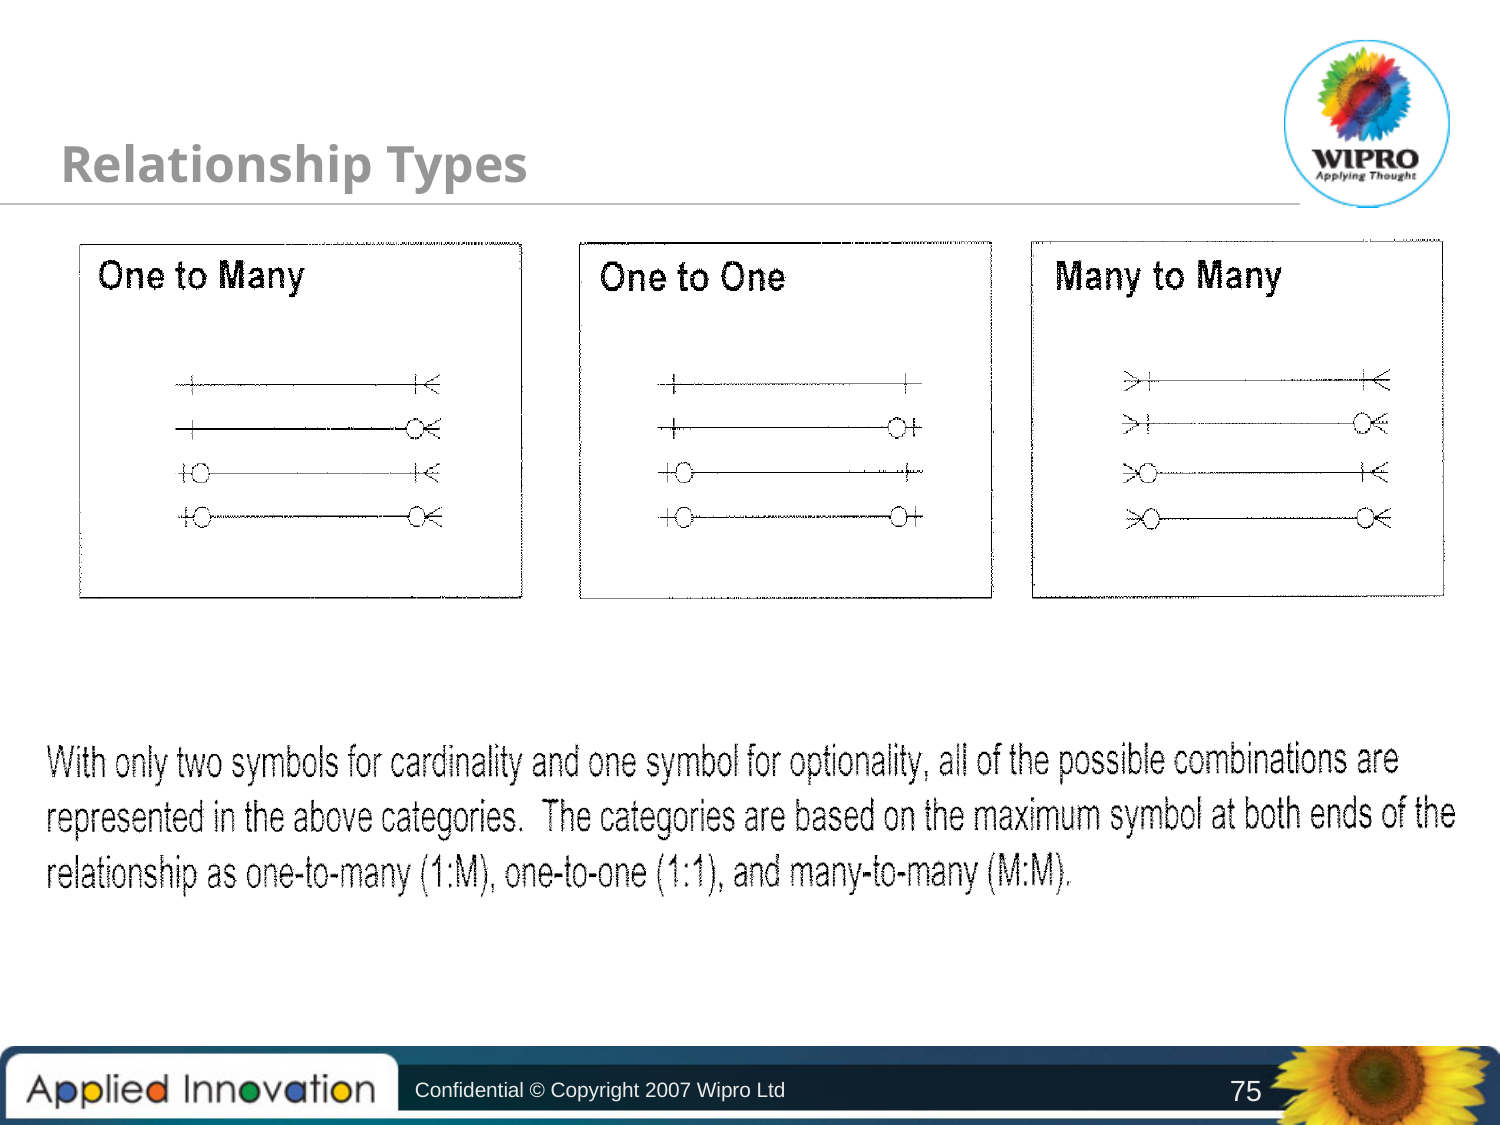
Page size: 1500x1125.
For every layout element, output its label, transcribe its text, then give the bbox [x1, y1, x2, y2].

picture [1284, 37, 1450, 208]
title Relationship Types [0, 24, 1300, 200]
picture [37, 737, 1463, 938]
picture [37, 212, 1463, 626]
picture [0, 1046, 1500, 1125]
footer Confidential © Copyright 2007 Wipro Ltd [399, 1057, 975, 1121]
